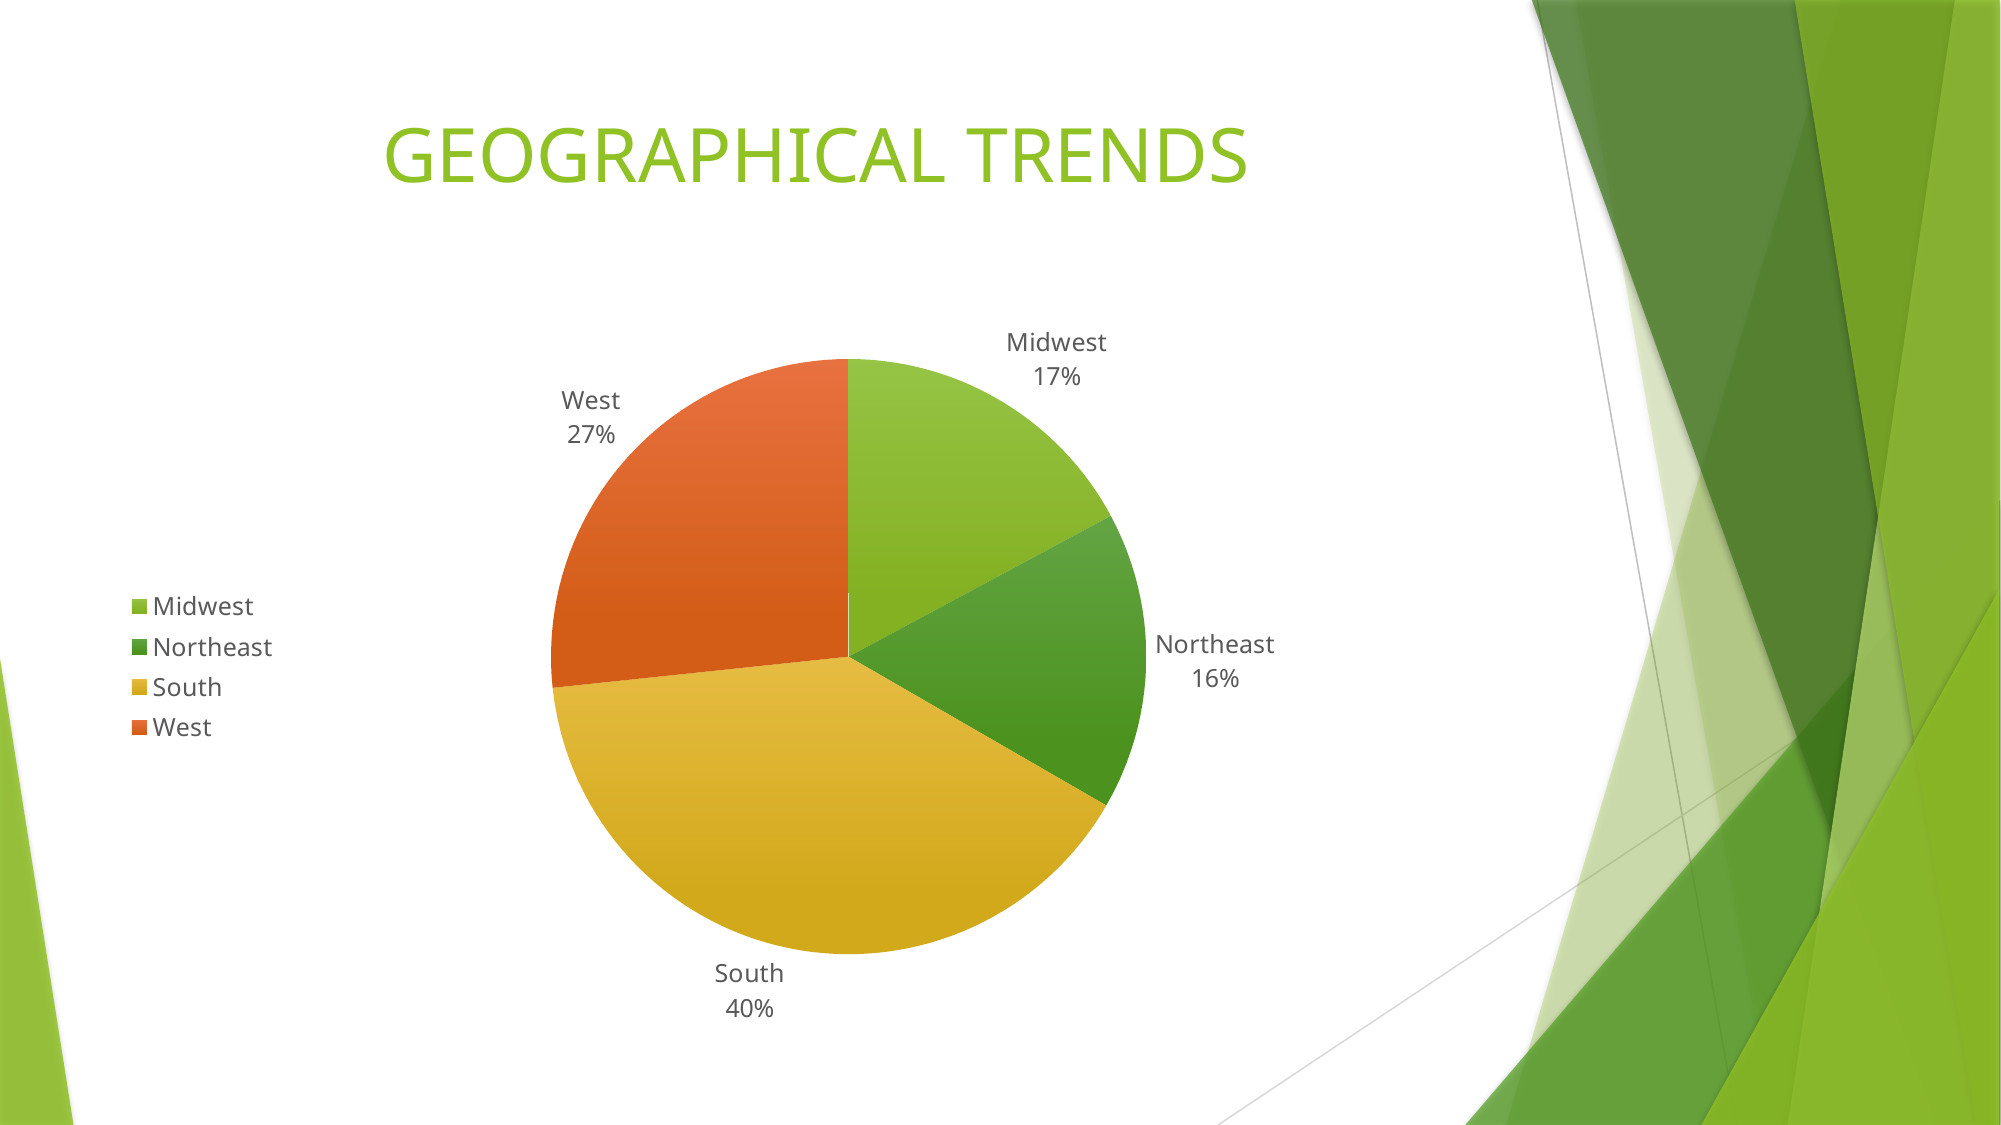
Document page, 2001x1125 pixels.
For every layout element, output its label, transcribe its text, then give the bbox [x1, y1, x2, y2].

title GEOGRAPHICAL TRENDS [111, 99, 1522, 237]
chart [110, 290, 1522, 1044]
